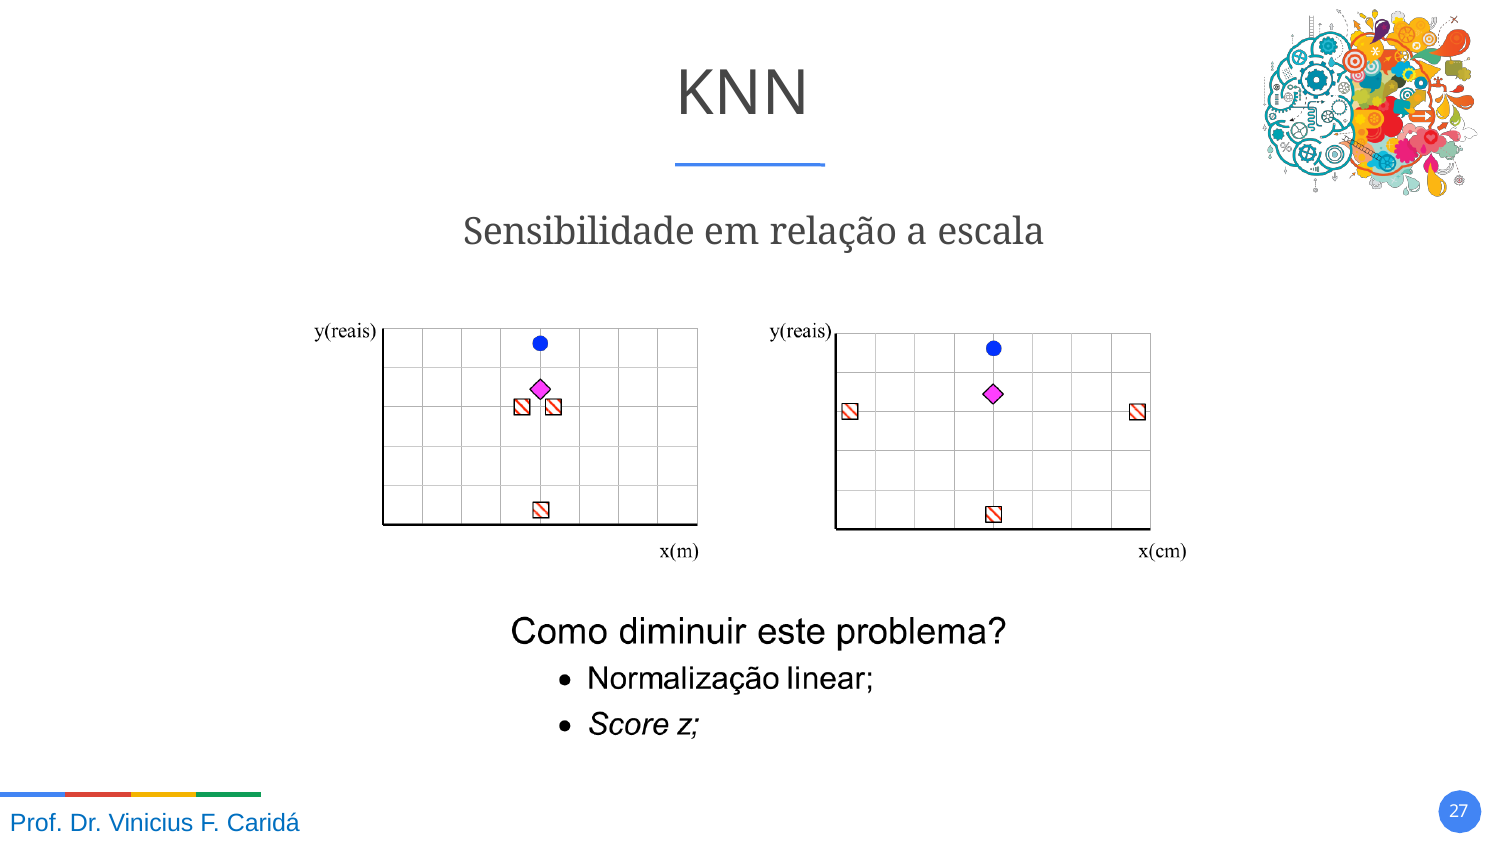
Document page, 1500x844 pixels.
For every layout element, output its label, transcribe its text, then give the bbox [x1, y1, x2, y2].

text_box Sensibilidade em relação a escala [460, 205, 1049, 253]
footer Prof. Dr. Vinicius F. Caridá [7, 806, 309, 844]
text_box KNN [673, 49, 816, 127]
slide_number 10 [1444, 797, 1474, 844]
text_box [301, 310, 1199, 761]
picture [1255, 0, 1484, 216]
